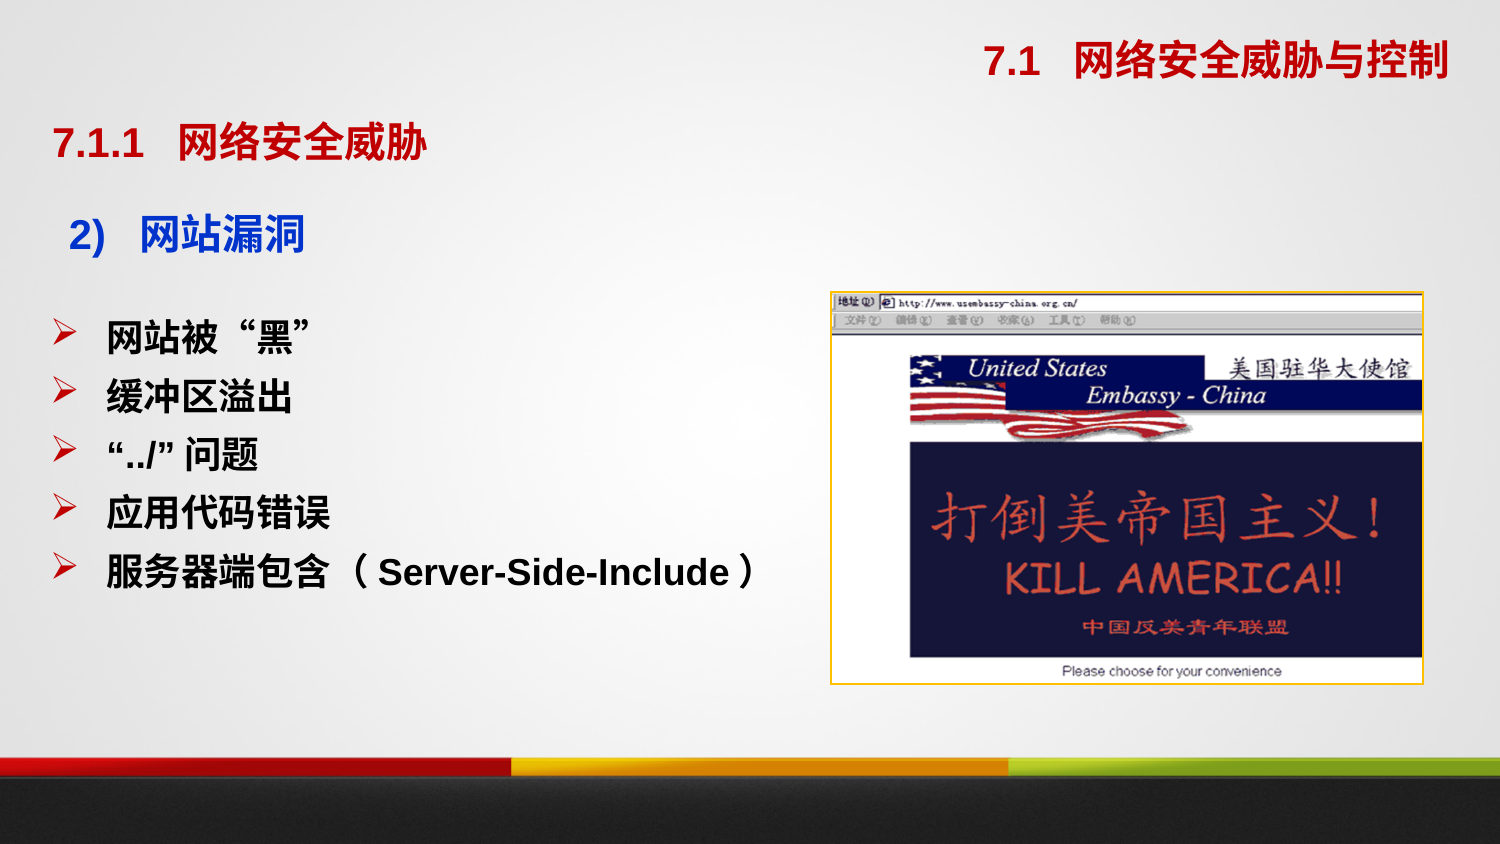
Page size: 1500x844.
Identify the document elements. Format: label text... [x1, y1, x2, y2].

text_box 7.1.1 网络安全威胁 [35, 105, 446, 176]
list 网站被“黑” 缓冲区溢出 “../”问题 应用代码错误 服务器端包含（Server-Side-Include） [35, 292, 821, 622]
text_box 7.1 网络安全威胁与控制 [960, 23, 1472, 94]
picture [0, 0, 1500, 844]
text_box 2) 网站漏洞 [46, 175, 329, 266]
